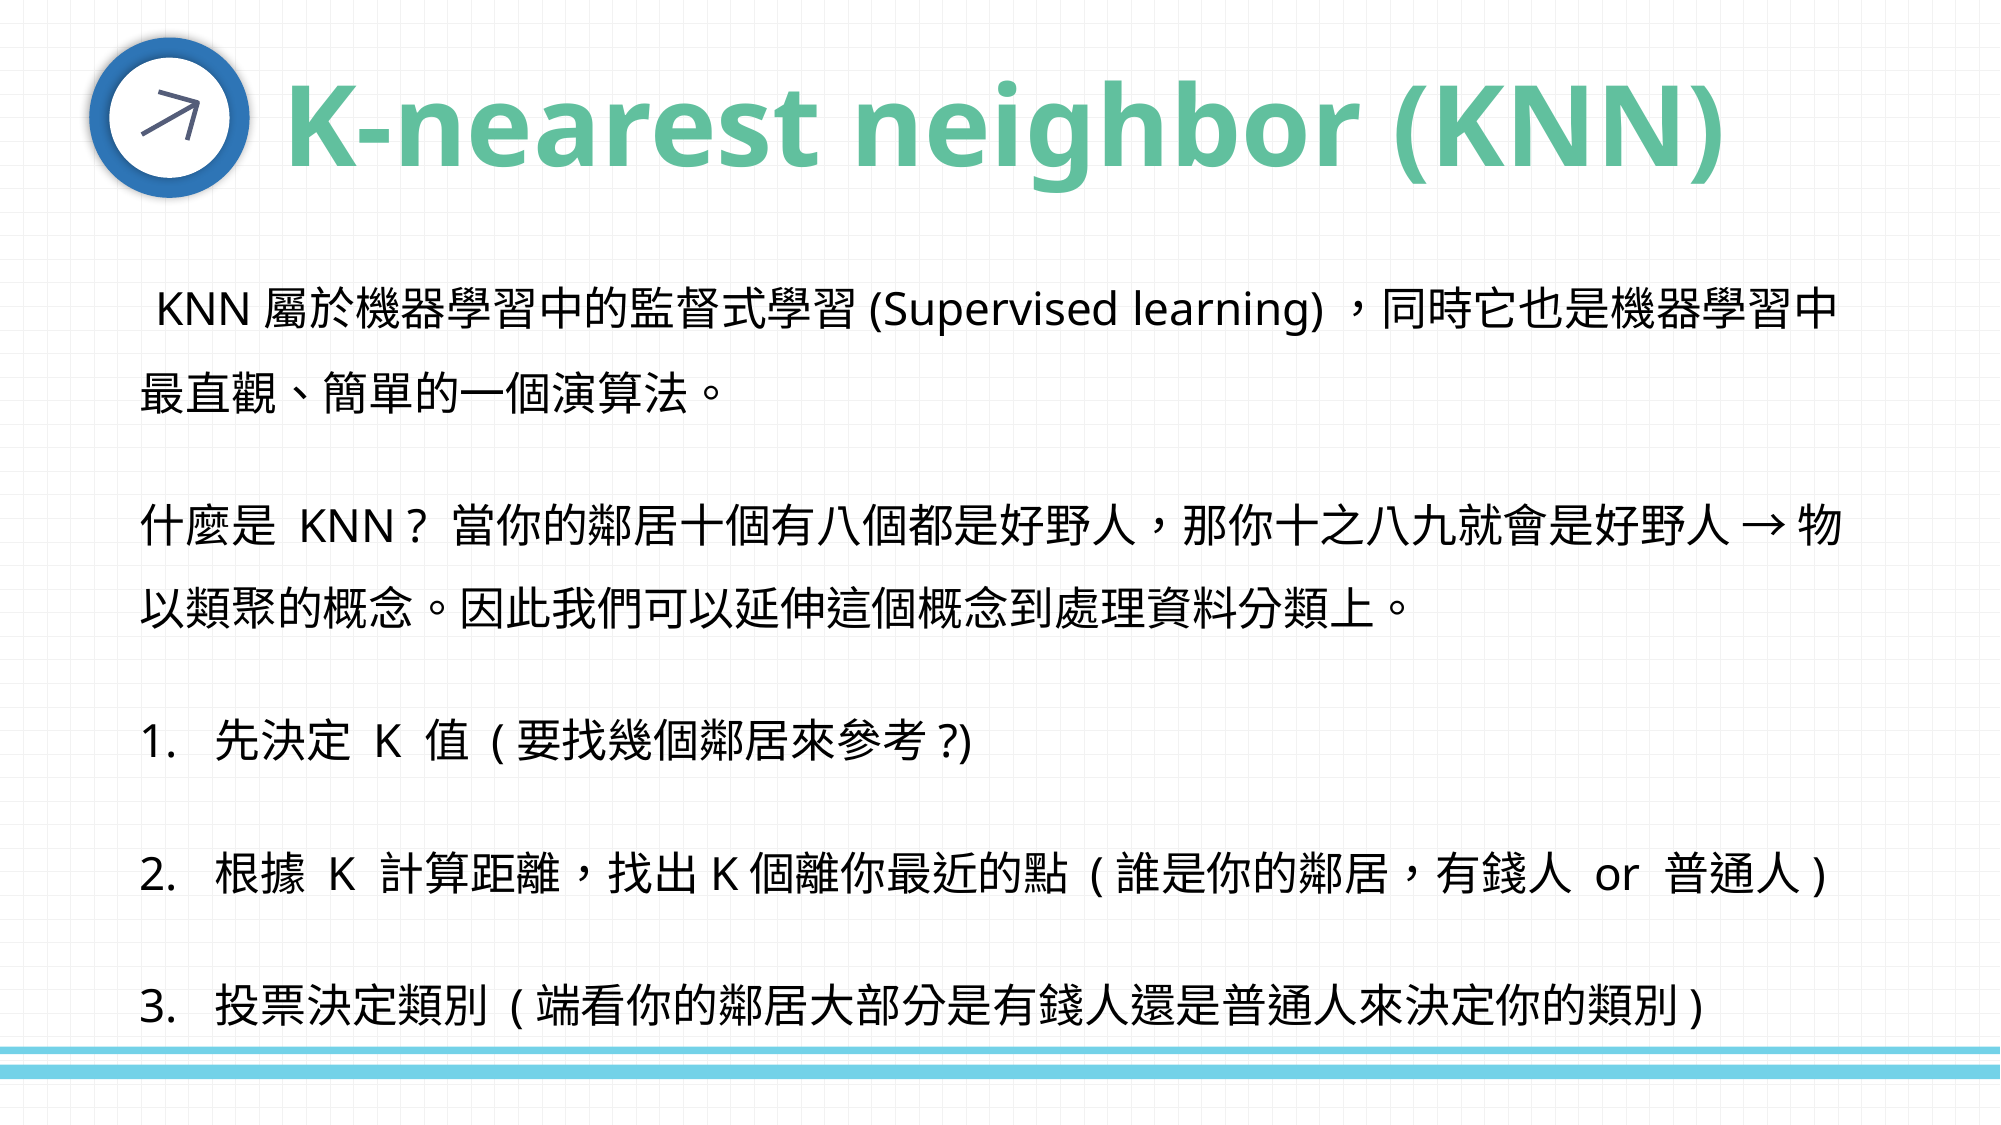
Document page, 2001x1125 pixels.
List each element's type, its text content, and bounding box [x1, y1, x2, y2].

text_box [89, 37, 250, 198]
text_box KNN屬於機器學習中的監督式學習(Supervised learning)，同時它也是機器學習中最直觀、簡單的一個演算法。 什麼是 KNN ? 當你的鄰居十個有八個都是好野人，那你十之八九就會是好野人 → 物以類聚的概念。因此我們可以延伸這個概念到處理資料分類上。 先決定 K 值 (要找幾個鄰居來參考?) 根據 K 計算距離，找出K個離你最近的點 (誰是你的鄰居，有錢人 or 普通人) 投票決定類別 (端看你的鄰居大部分是有錢人還是普通人來決定你的類別) [124, 224, 1884, 1040]
list K-nearest neighbor (KNN) [250, 68, 1867, 176]
